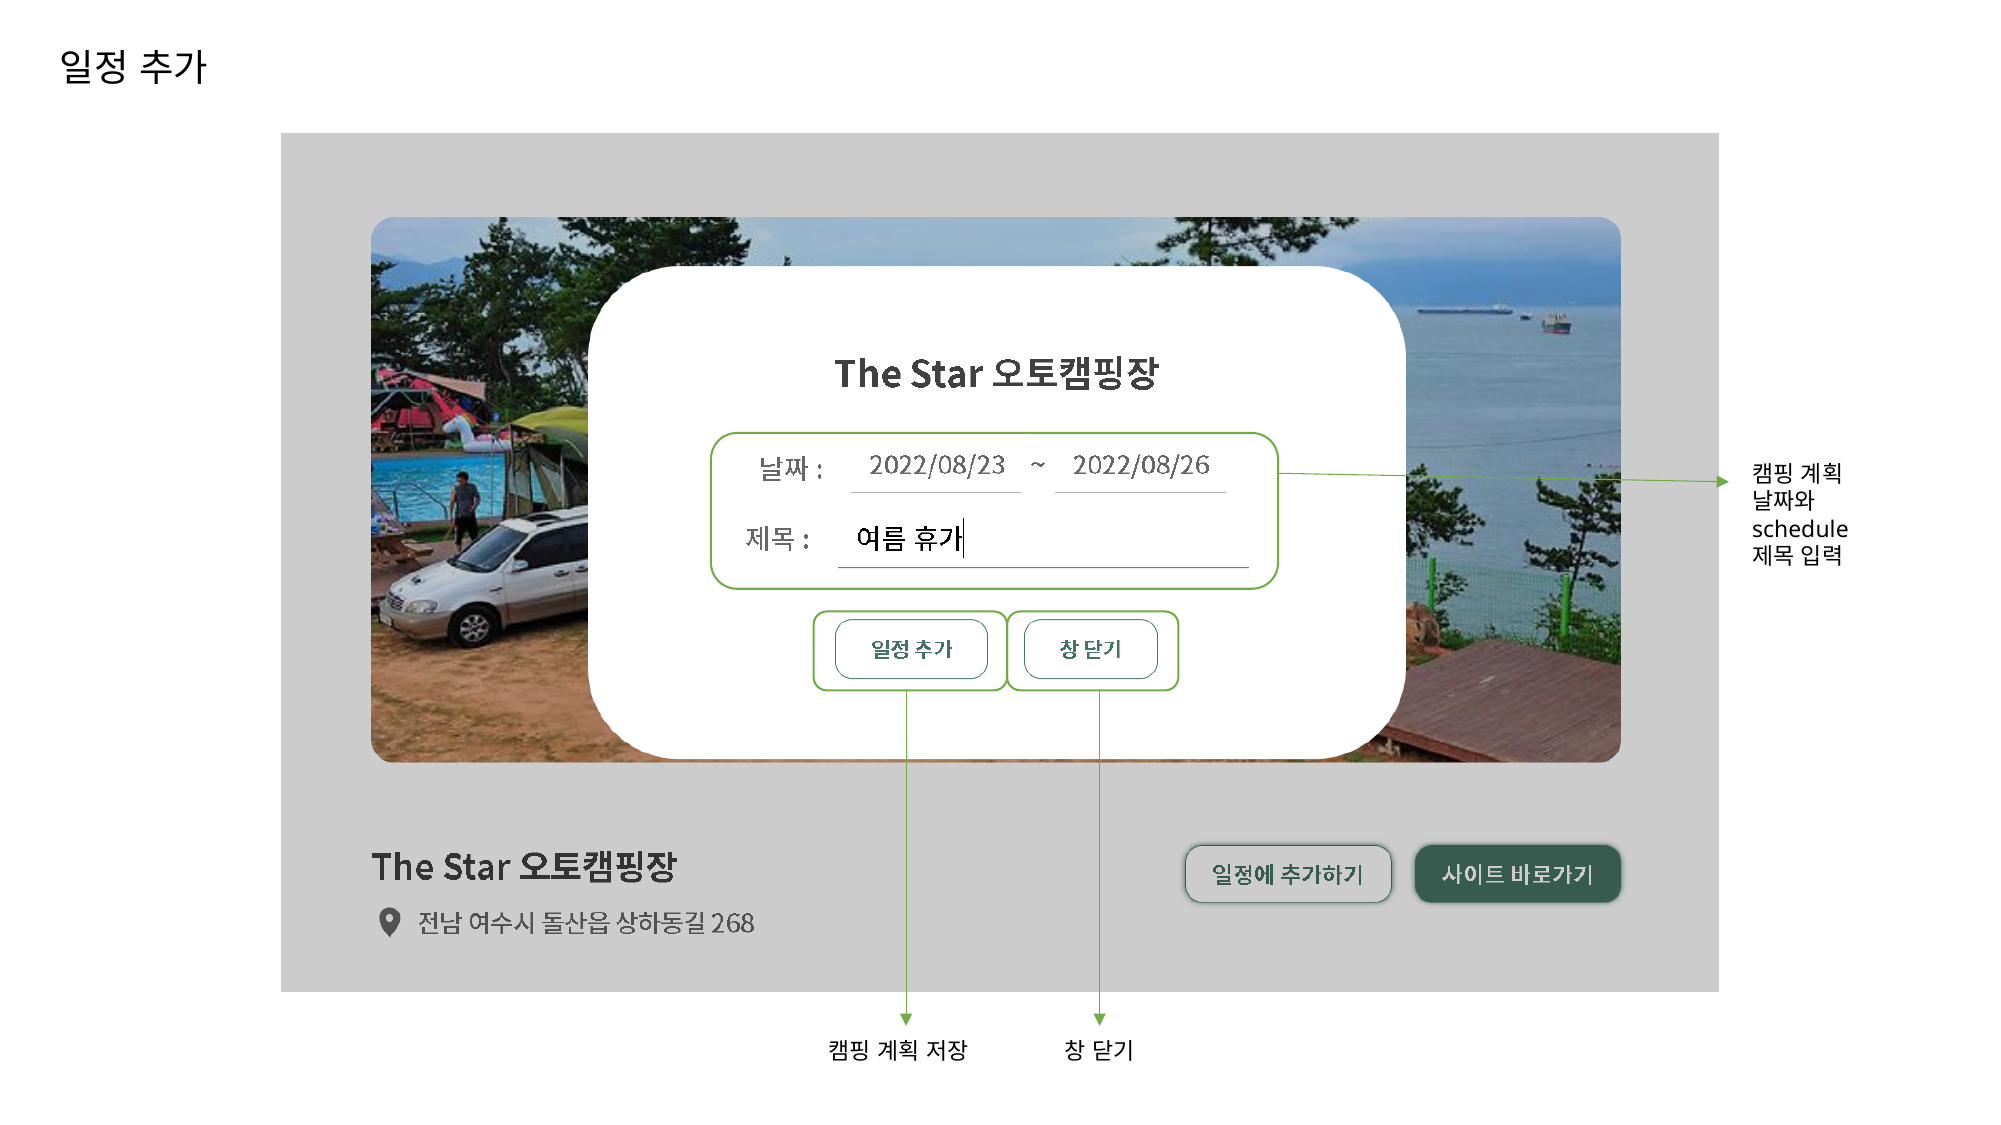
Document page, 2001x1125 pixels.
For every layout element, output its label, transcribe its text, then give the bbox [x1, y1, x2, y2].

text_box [1278, 473, 1730, 482]
text_box 캠핑 계획 저장 [813, 1028, 1000, 1071]
text_box 일정 추가 [44, 36, 224, 97]
text_box 캠핑 계획 날짜와 schedule 제목 입력 [1737, 451, 1918, 577]
text_box 창 닫기 [1050, 1028, 1173, 1071]
picture [281, 133, 1719, 992]
